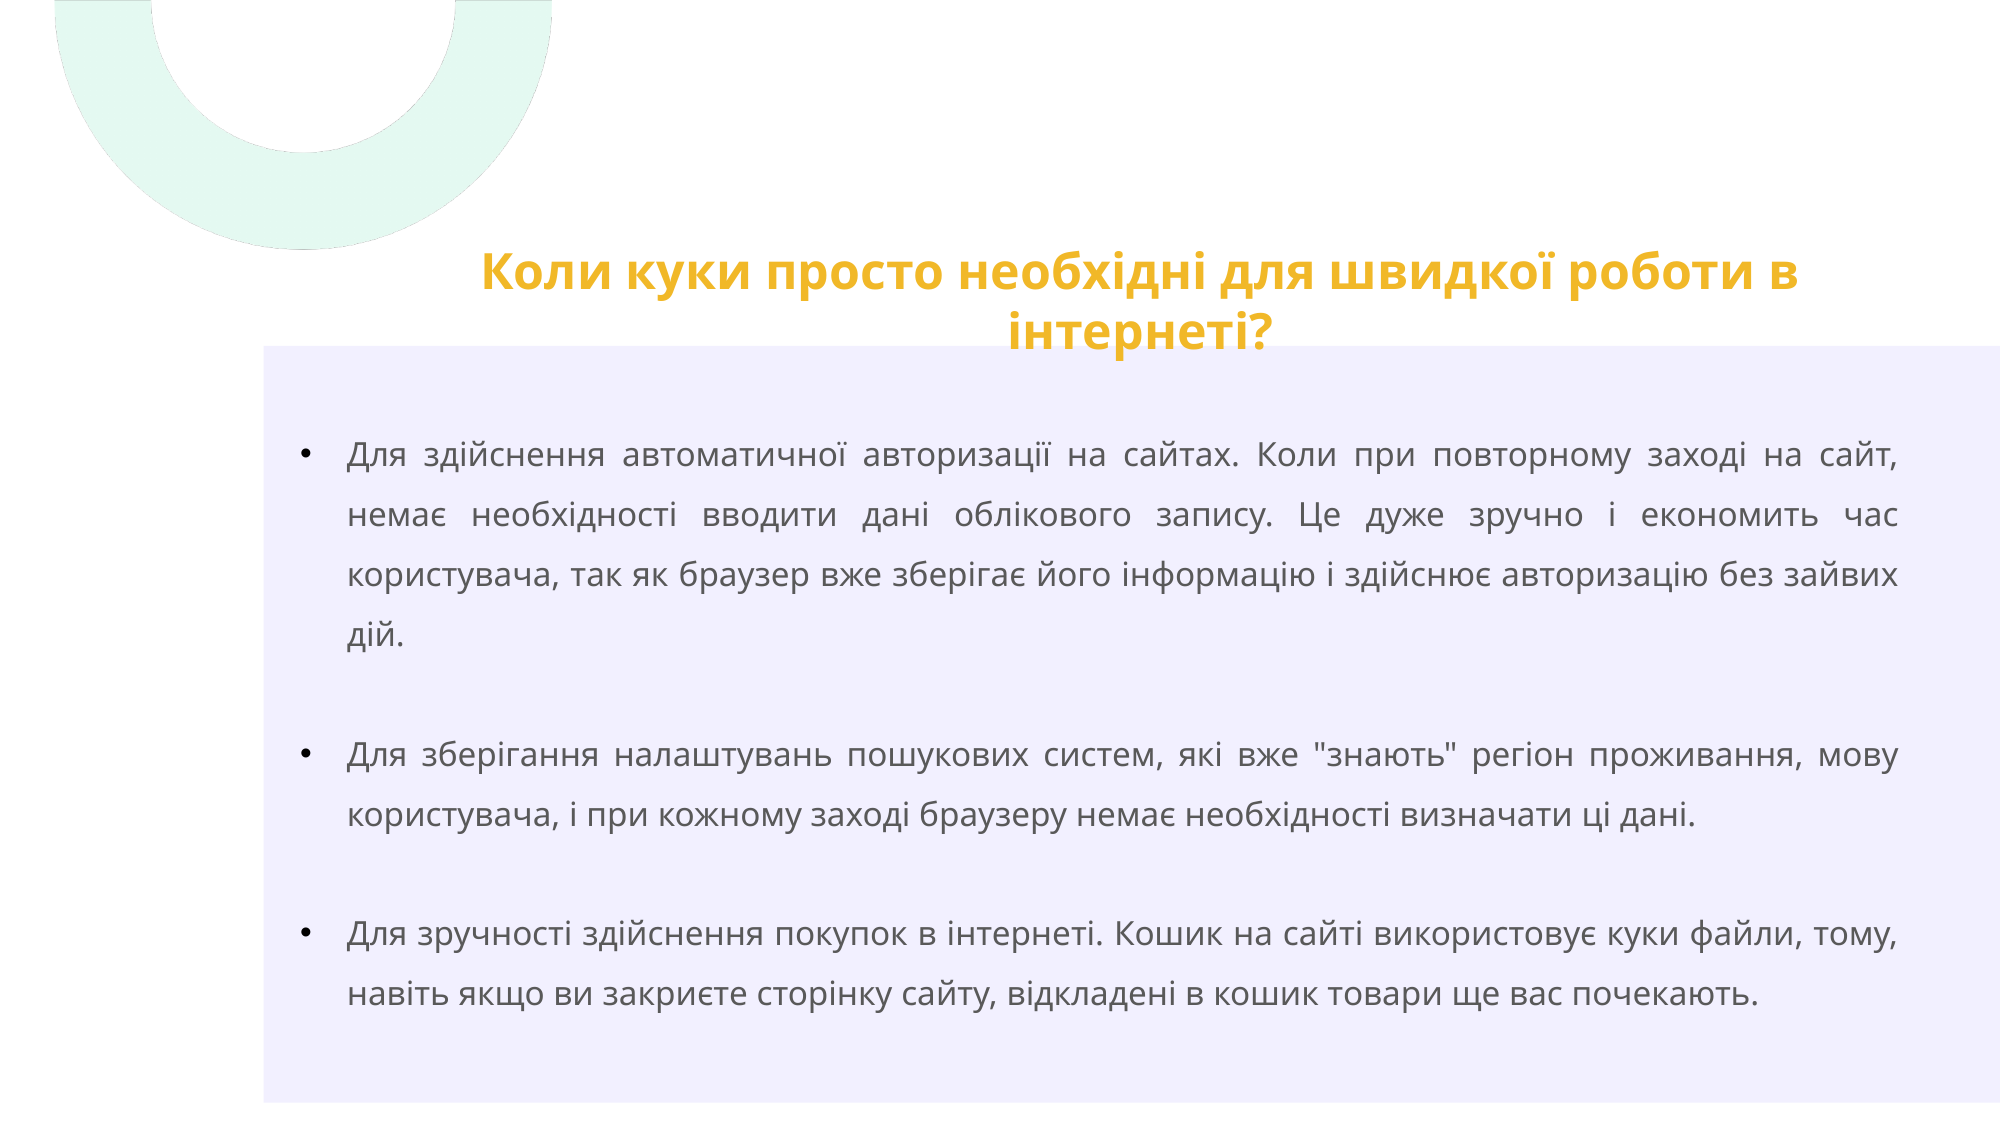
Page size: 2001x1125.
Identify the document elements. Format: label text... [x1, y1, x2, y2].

text_box Для здійснення автоматичної авторизації на сайтах. Коли при повторному заході на сайт, немає необхідності вводити дані облікового запису. Це дуже зручно і економить час користувача, так як браузер вже зберігає його інформацію і здійснює авторизацію без зайвих дій. Для зберігання налаштувань пошукових систем, які вже "знають" регіон проживання, мову користувача, і при кожному заході браузеру немає необхідності визначати ці дані. Для зручності здійснення покупок в інтернеті. Кошик на сайті використовує куки файли, тому, навіть якщо ви закриєте сторінку сайту, відкладені в кошик товари ще вас почекають. [284, 398, 1916, 1103]
text_box [263, 345, 2000, 1103]
text_box Коли куки просто необхідні для швидкої роботи в інтернеті? [432, 231, 1916, 346]
picture [55, 0, 551, 374]
